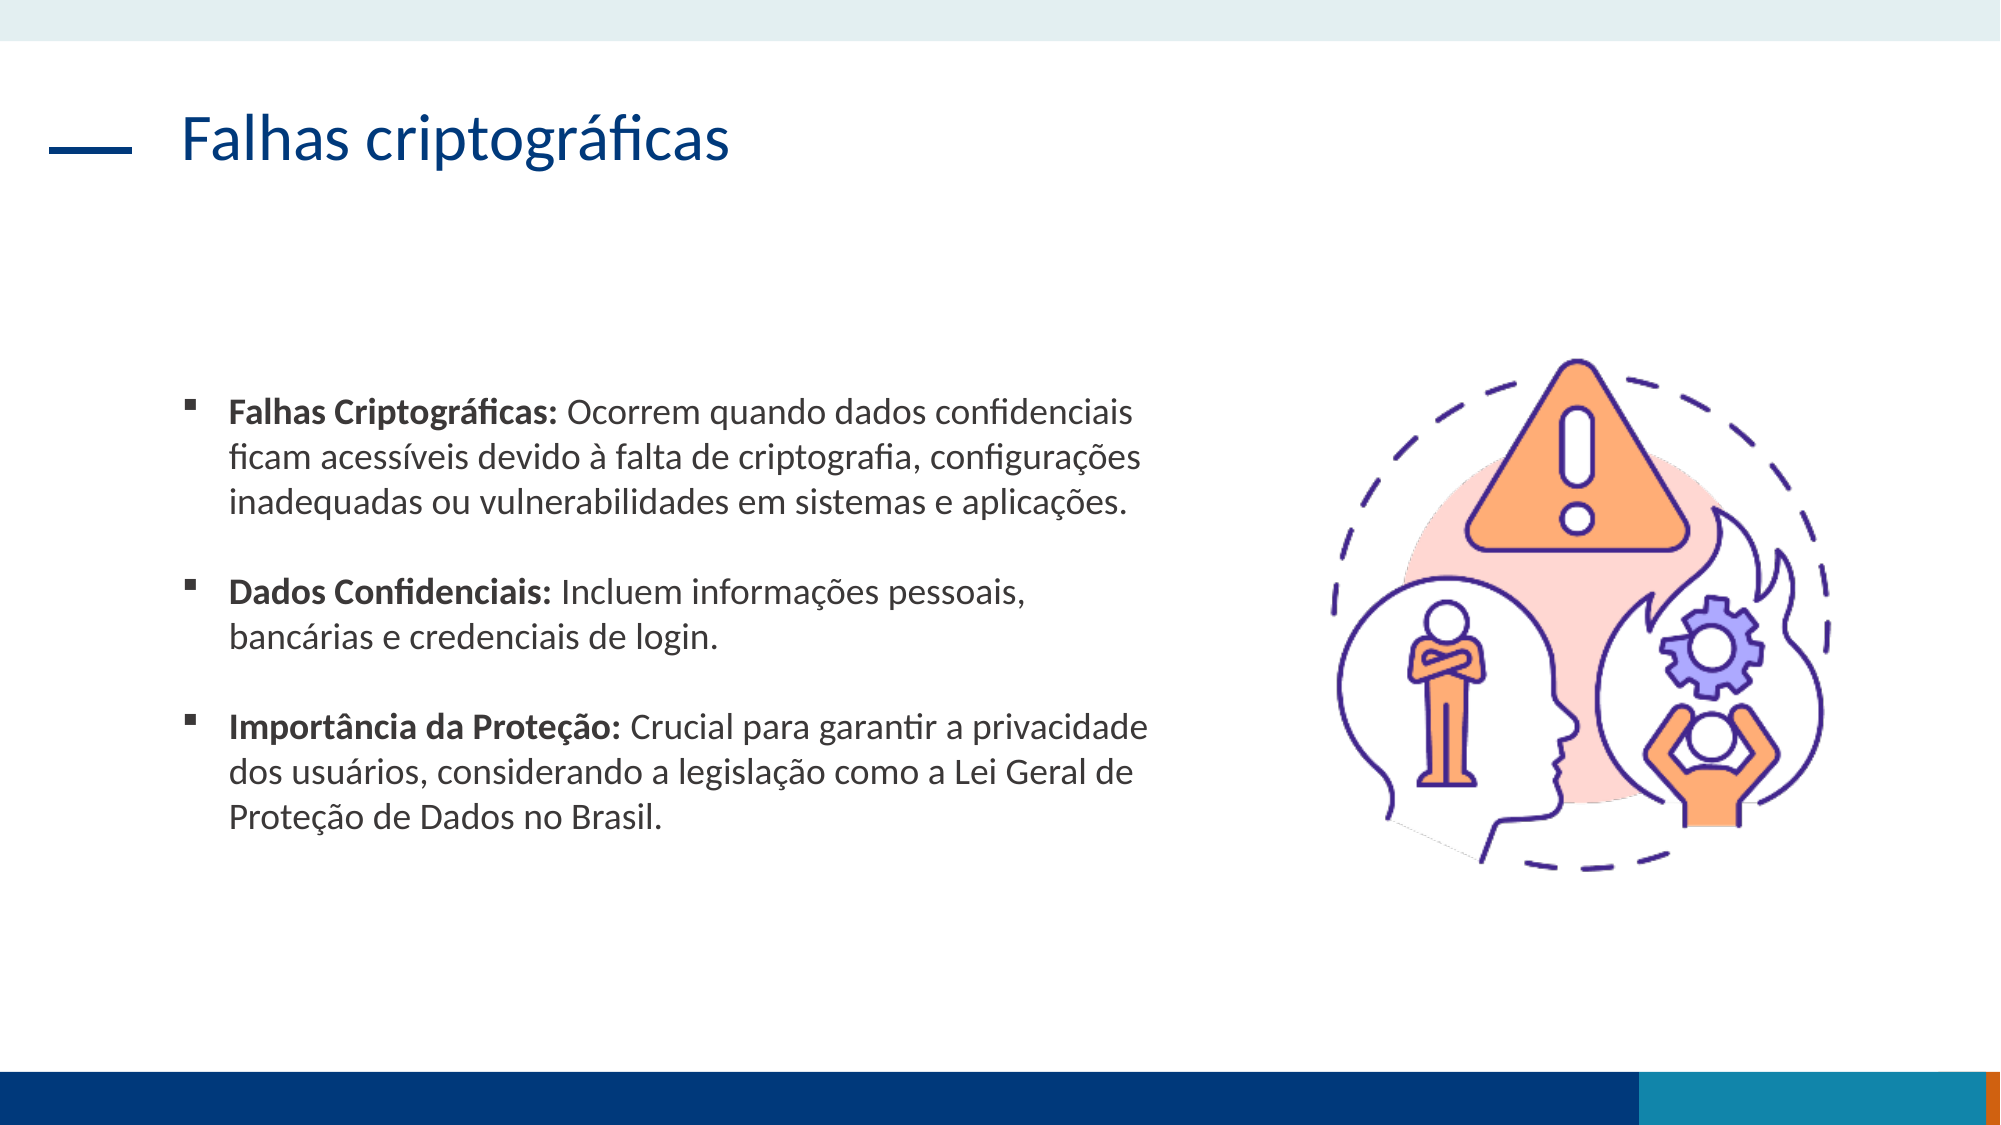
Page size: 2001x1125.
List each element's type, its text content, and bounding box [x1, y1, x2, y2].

picture [1270, 306, 1886, 922]
list Falhas criptográficas [167, 95, 1833, 237]
text_box Falhas Criptográficas: Ocorrem quando dados confidenciais ficam acessíveis devido à falta de criptografia, configurações inadequadas ou vulnerabilidades em sistemas e aplicações. Dados Confidenciais: Incluem informações pessoais, bancárias e credenciais de login. Importância da Proteção: Crucial para garantir a privacidade dos usuários, considerando a legislação como a Lei Geral de Proteção de Dados no Brasil. [167, 379, 1192, 845]
